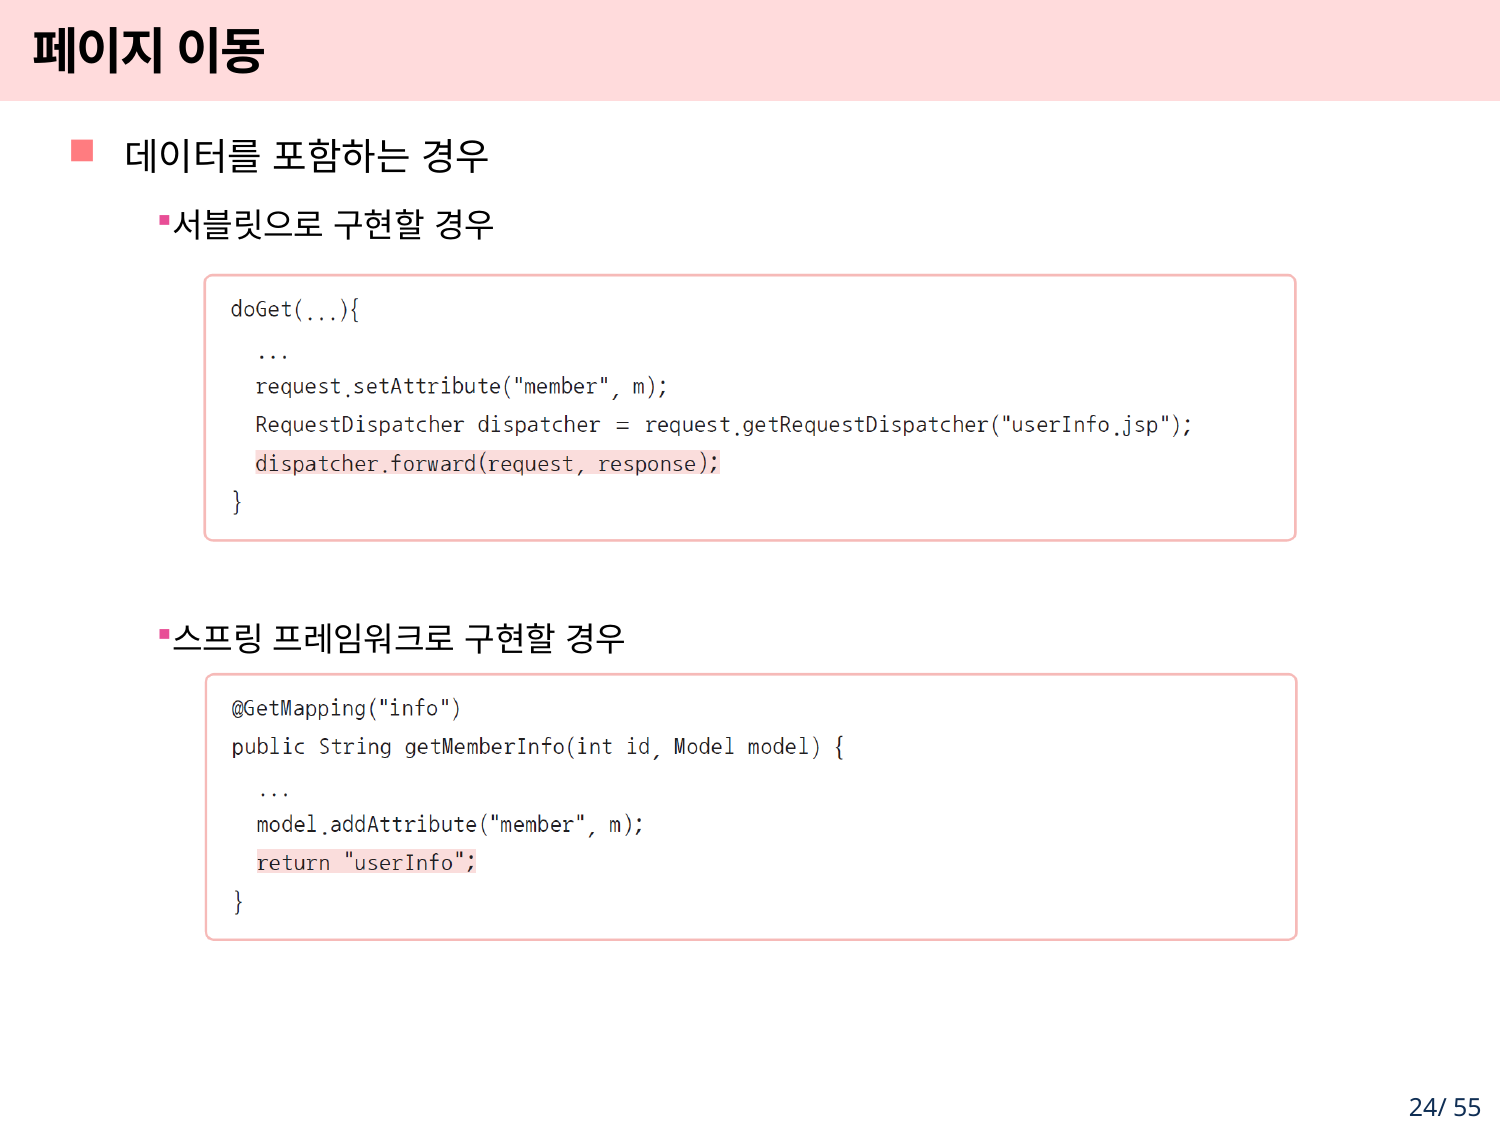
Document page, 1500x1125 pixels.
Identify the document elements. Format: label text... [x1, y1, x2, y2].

title 페이지 이동 [17, 10, 1295, 89]
picture [197, 668, 1302, 945]
picture [198, 268, 1301, 547]
list 데이터를 포함하는 경우 서블릿으로 구현할 경우 스프링 프레임워크로 구현할 경우 [53, 125, 1425, 1005]
